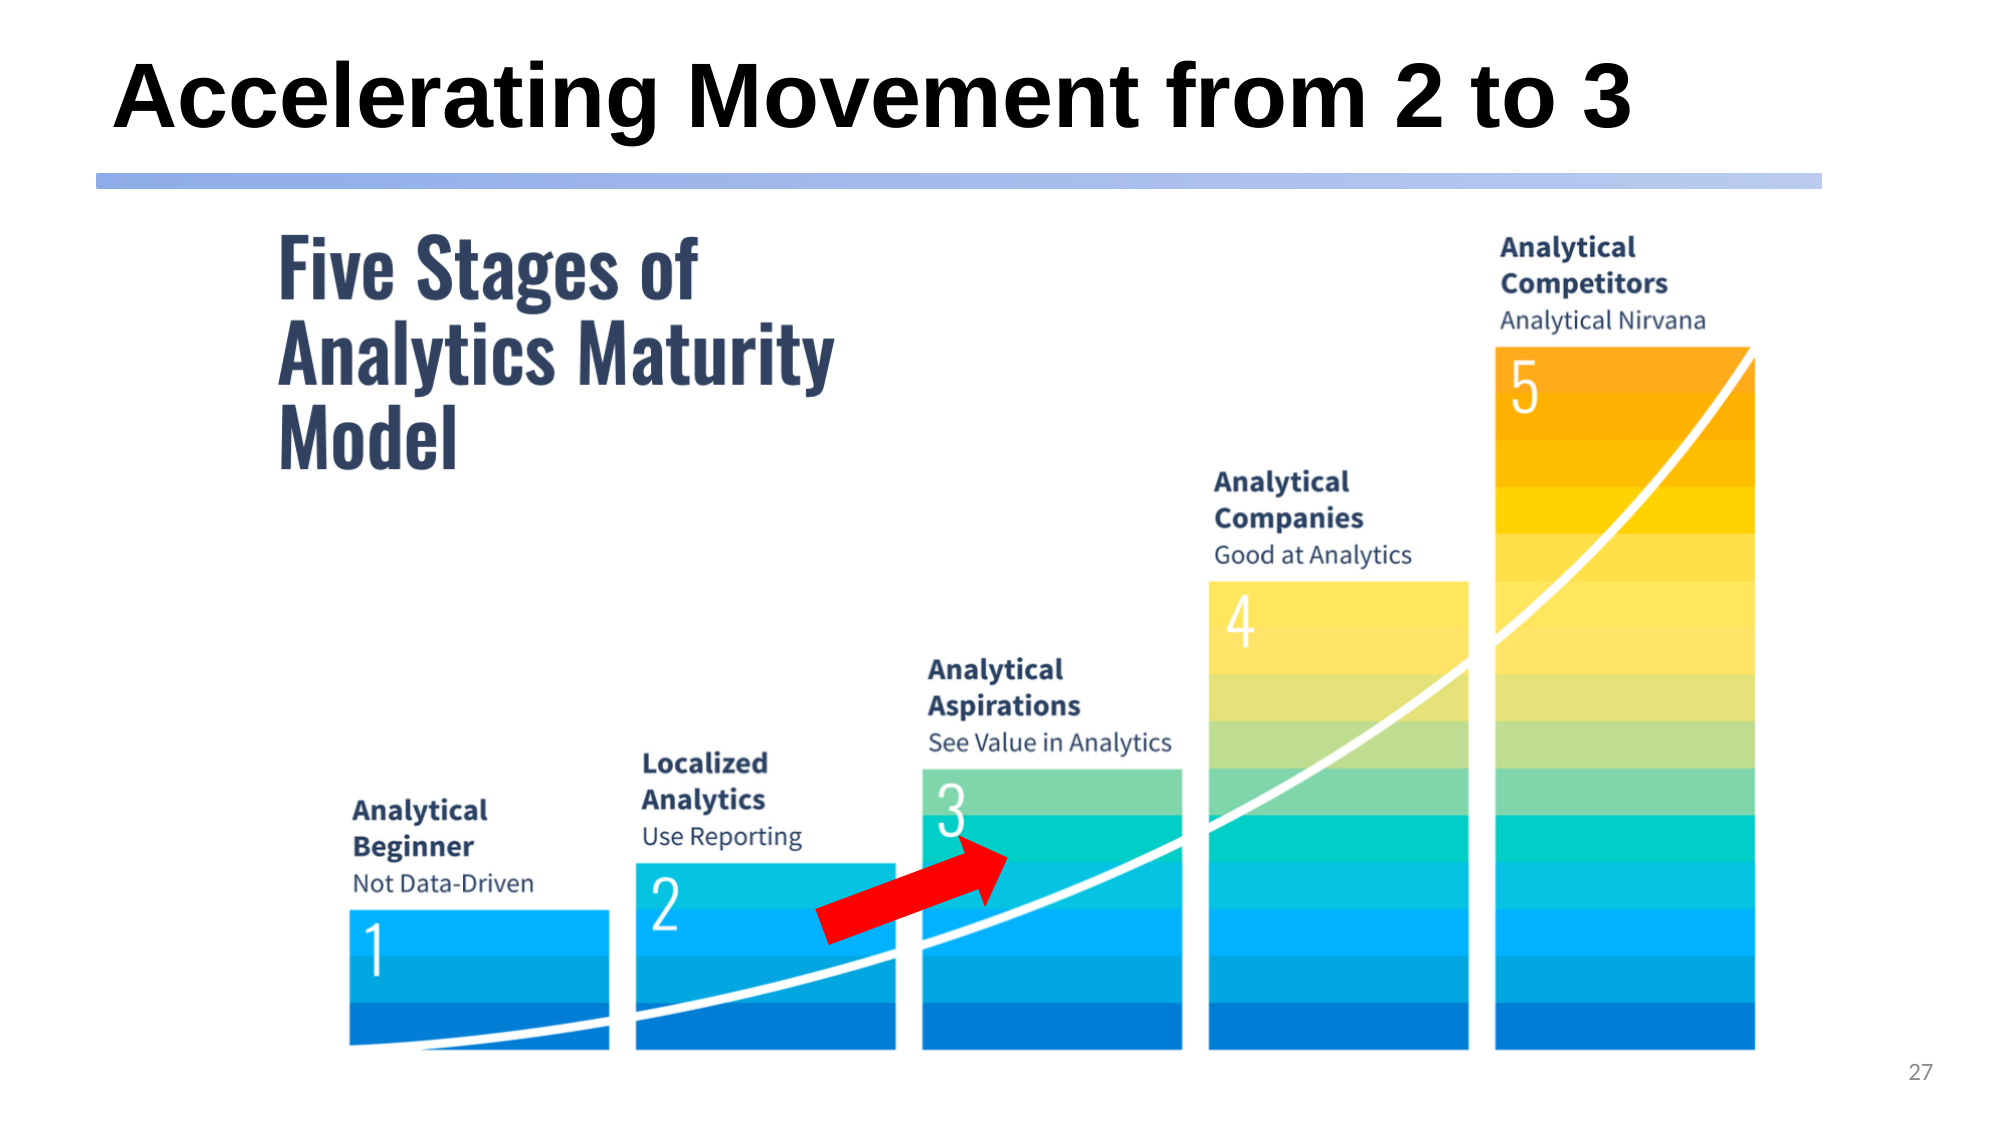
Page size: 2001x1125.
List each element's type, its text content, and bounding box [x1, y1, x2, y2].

title Accelerating Movement from 2 to 3 [96, 26, 1822, 169]
slide_number 27 [1498, 1040, 1949, 1101]
picture [271, 221, 1771, 1057]
